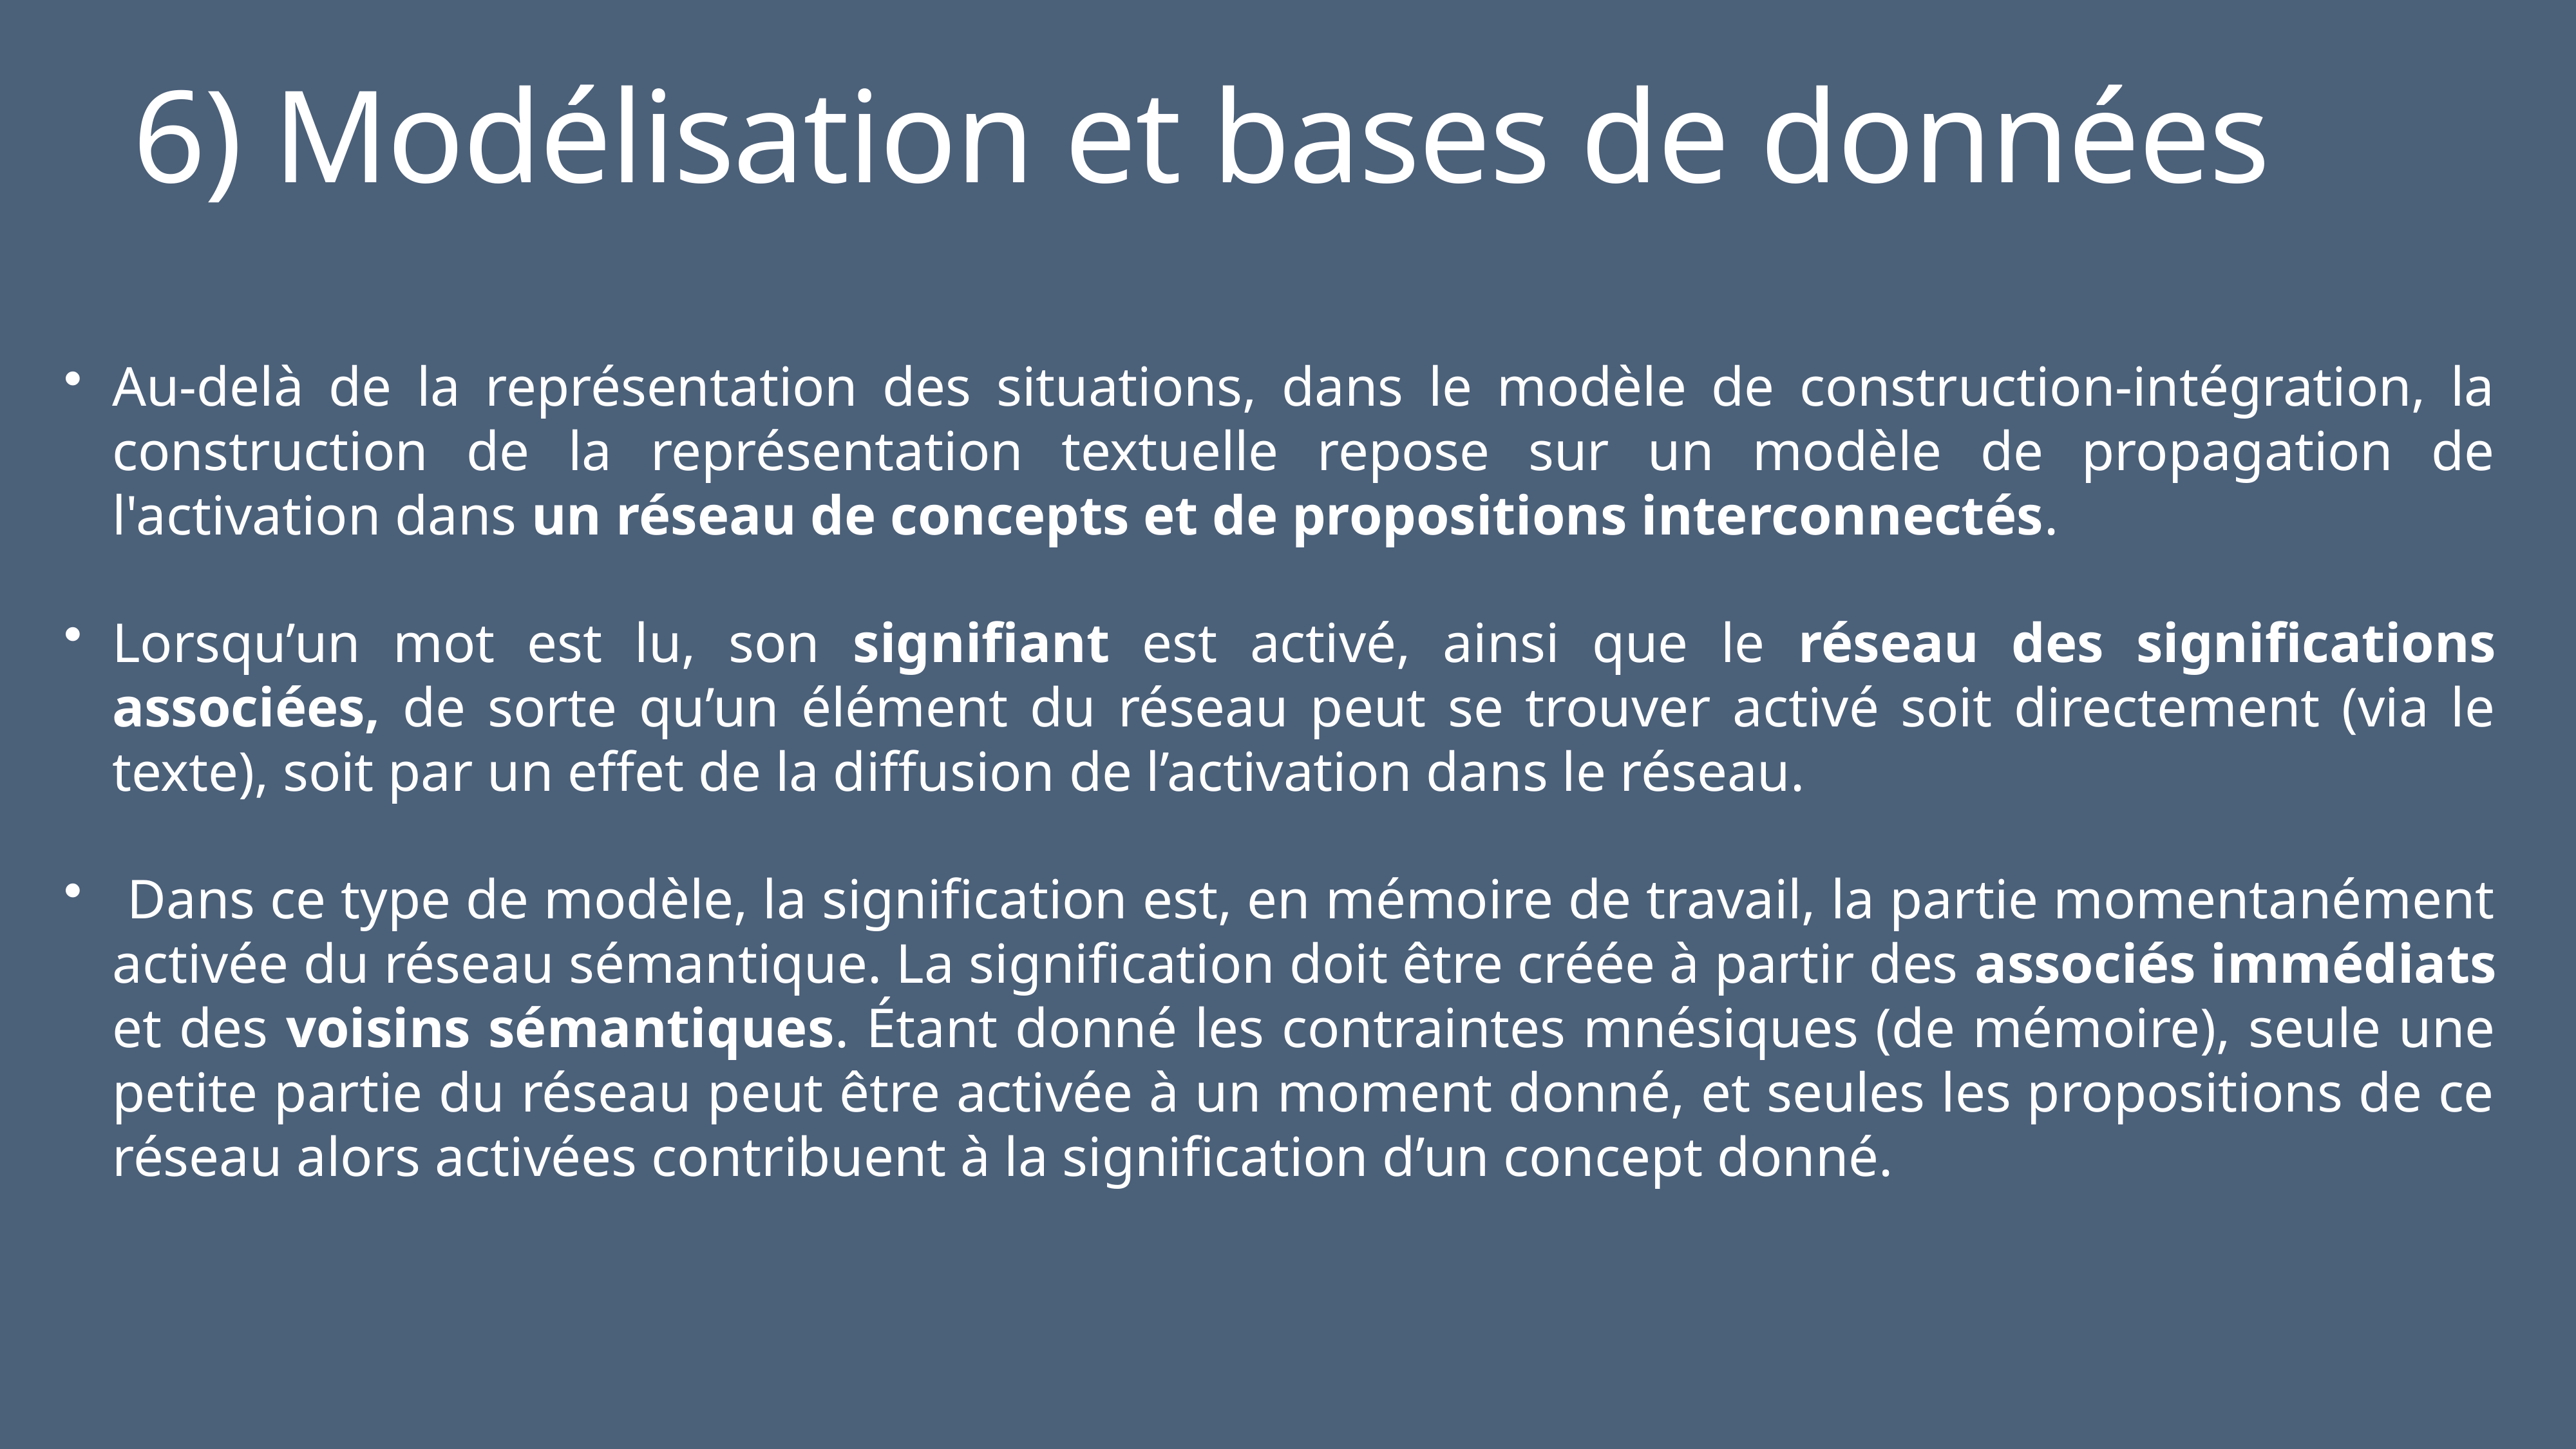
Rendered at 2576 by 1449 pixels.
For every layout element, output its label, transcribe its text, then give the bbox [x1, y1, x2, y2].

title 6) Modélisation et bases de données [127, 66, 2449, 246]
list Au-delà de la représentation des situations, dans le modèle de construction-intégration, la construction de la représentation textuelle repose sur un modèle de propagation de l'activation dans un réseau de concepts et de propositions interconnectés. Lorsqu’un mot est lu, son signifiant est activé, ainsi que le réseau des significations associées, de sorte qu’un élément du réseau peut se trouver activé soit directement (via le texte), soit par un effet de la diffusion de l’activation dans le réseau. Dans ce type de modèle, la signification est, en mémoire de travail, la partie momentanément activée du réseau sémantique. La signification doit être créée à partir des associés immédiats et des voisins sémantiques. Étant donné les contraintes mnésiques (de mémoire), seule une petite partie du réseau peut être activée à un moment donné, et seules les propositions de ce réseau alors activées contribuent à la signification d’un concept donné. [58, 346, 2503, 1323]
